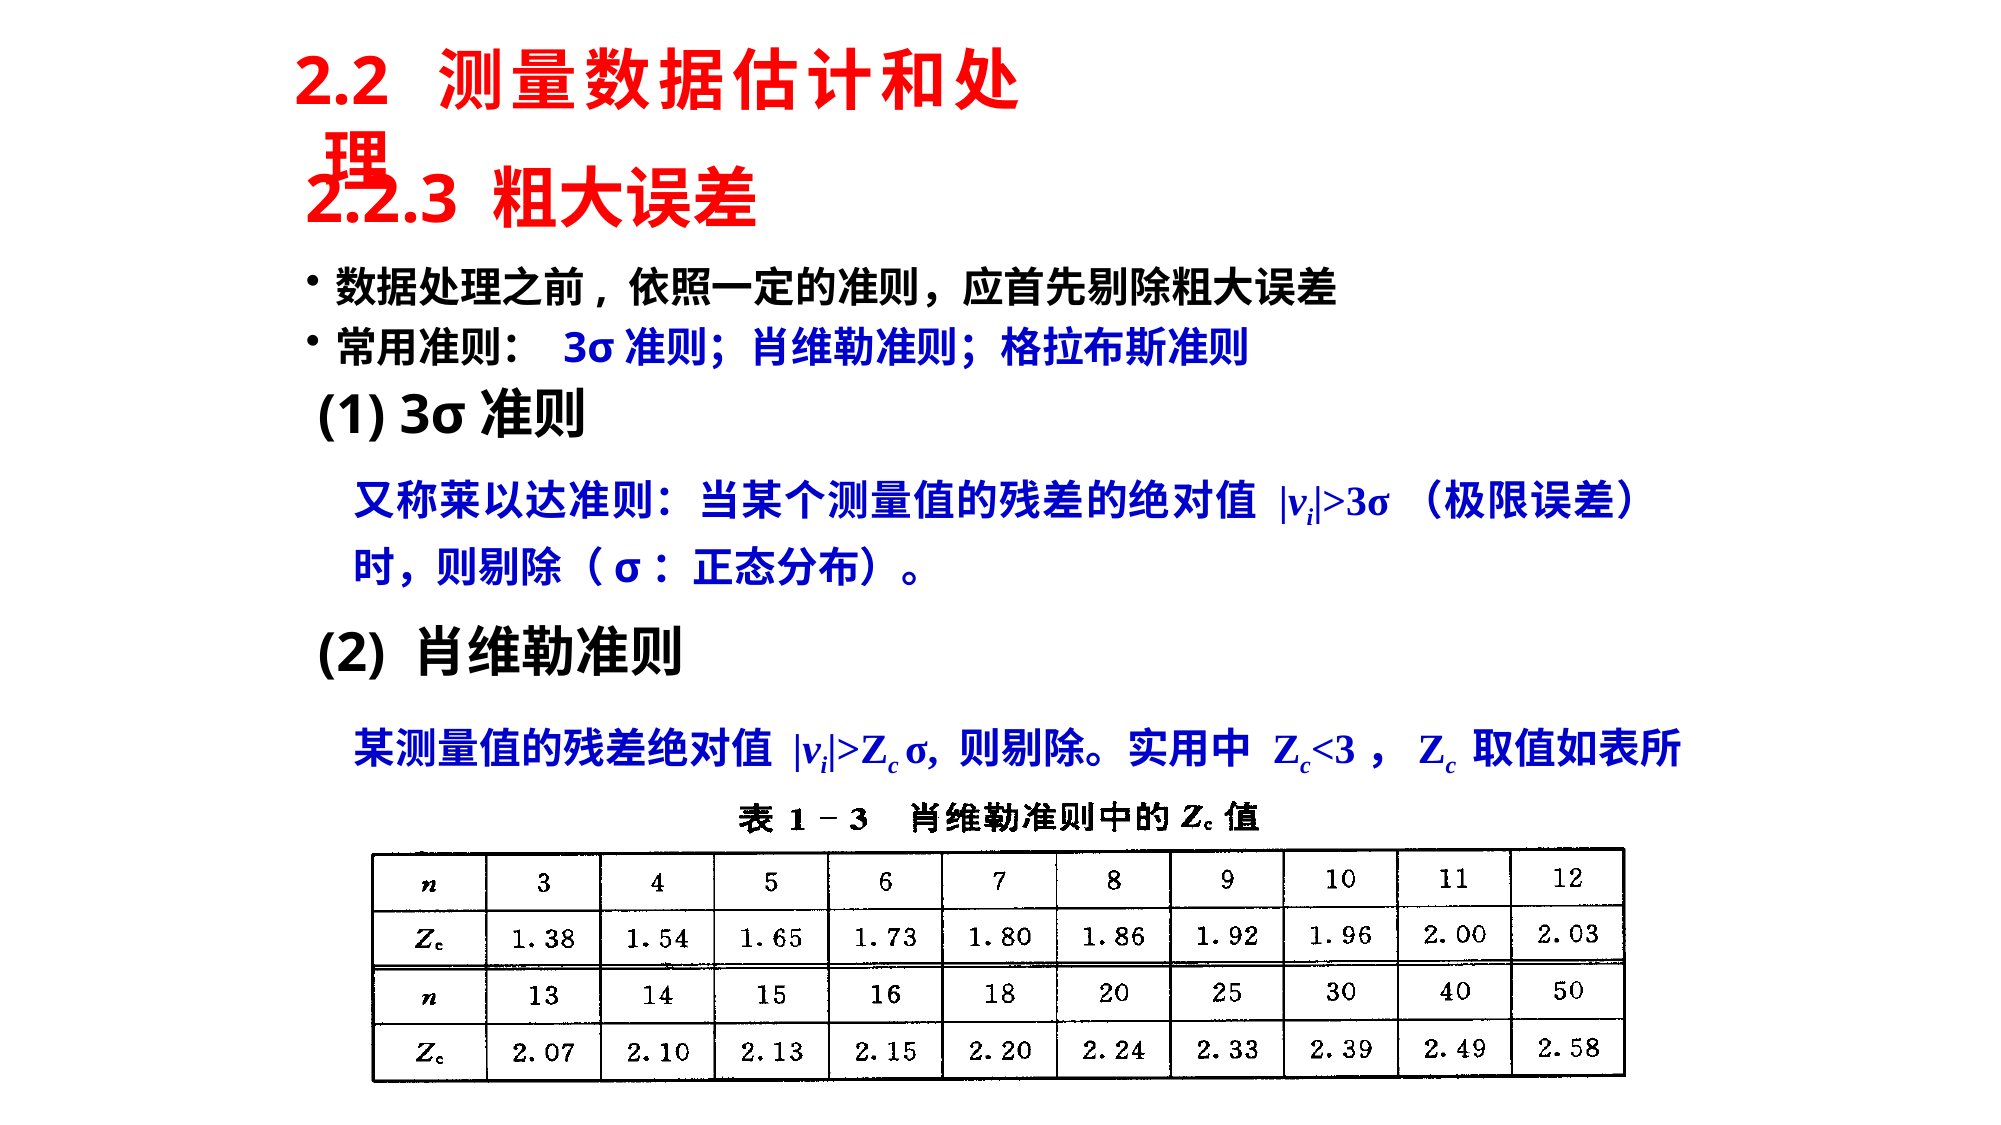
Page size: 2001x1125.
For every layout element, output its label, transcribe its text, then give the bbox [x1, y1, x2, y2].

text_box 2.2 测量数据估计和处理 [279, 30, 1036, 114]
text_box 某测量值的残差绝对值 |vi|>Zc σ, 则剔除。实用中 Zc<3，Zc 取值如表所示。 [338, 703, 1697, 786]
text_box 2.2.3 粗大误差 [291, 148, 953, 219]
text_box 又称莱以达准则：当某个测量值的残差的绝对值 |vi|>3σ（极限误差）时，则剔除（σ：正态分布）。 [338, 454, 1674, 585]
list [326, 796, 1678, 1104]
text_box (2) 肖维勒准则 [303, 609, 823, 690]
text_box (1) 3σ准则 [303, 372, 646, 453]
text_box 数据处理之前, 依照一定的准则，应首先剔除粗大误差 常用准则： 3σ准则；肖维勒准则；格拉布斯准则 [291, 243, 1750, 398]
